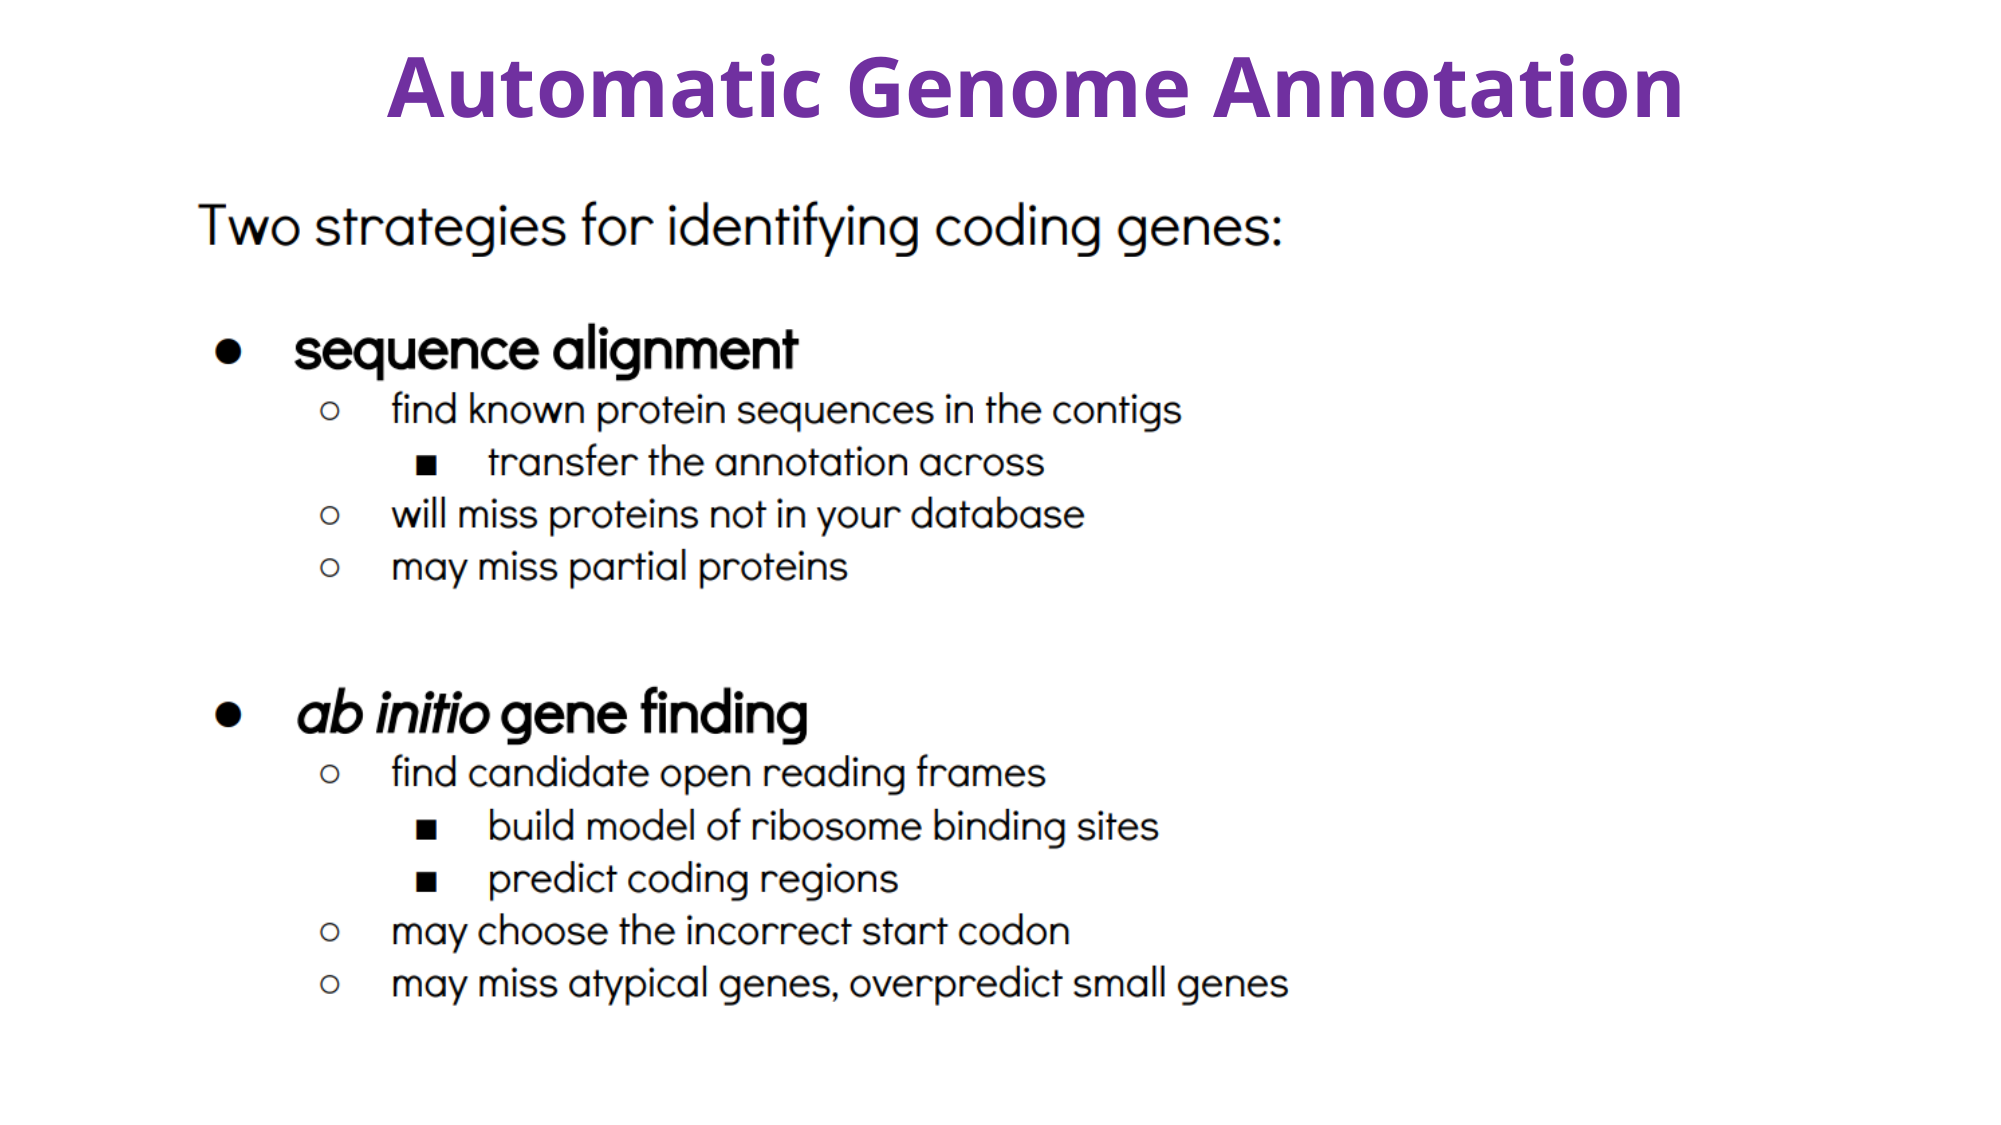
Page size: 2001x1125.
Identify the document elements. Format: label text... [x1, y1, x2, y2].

text_box Automatic Genome Annotation [137, 31, 1863, 142]
picture [182, 190, 1339, 1014]
